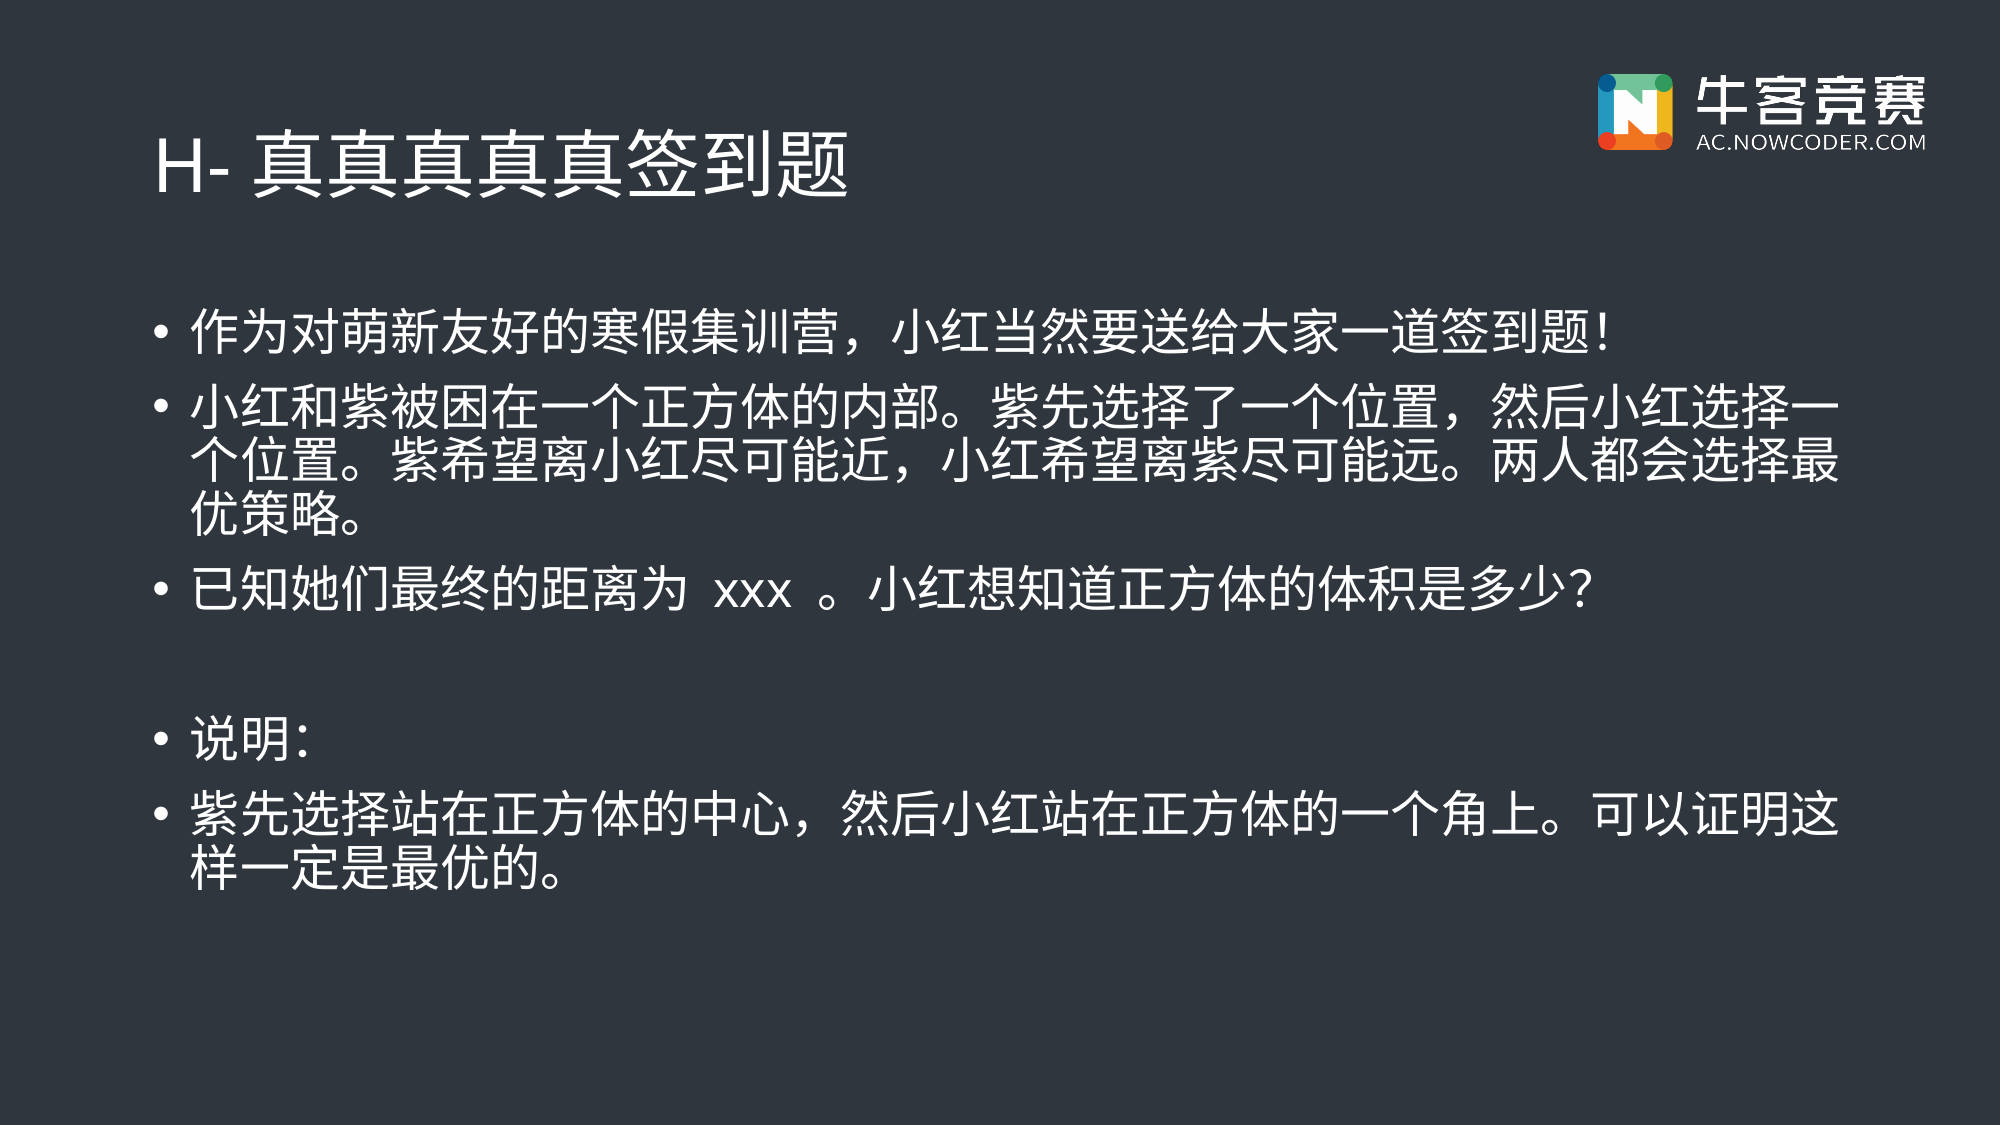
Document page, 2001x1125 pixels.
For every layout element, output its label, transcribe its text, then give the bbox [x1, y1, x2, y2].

list 作为对萌新友好的寒假集训营，小红当然要送给大家一道签到题！ 小红和紫被困在一个正方体的内部。紫先选择了一个位置，然后小红选择一个位置。紫希望离小红尽可能近，小红希望离紫尽可能远。两人都会选择最优策略。 已知她们最终的距离为 xxx 。小红想知道正方体的体积是多少？ 说明： 紫先选择站在正方体的中心，然后小红站在正方体的一个角上。可以证明这样一定是最优的。 [137, 299, 1863, 1014]
picture [1863, 74, 1925, 150]
title H-真真真真真签到题 [137, 59, 1863, 278]
